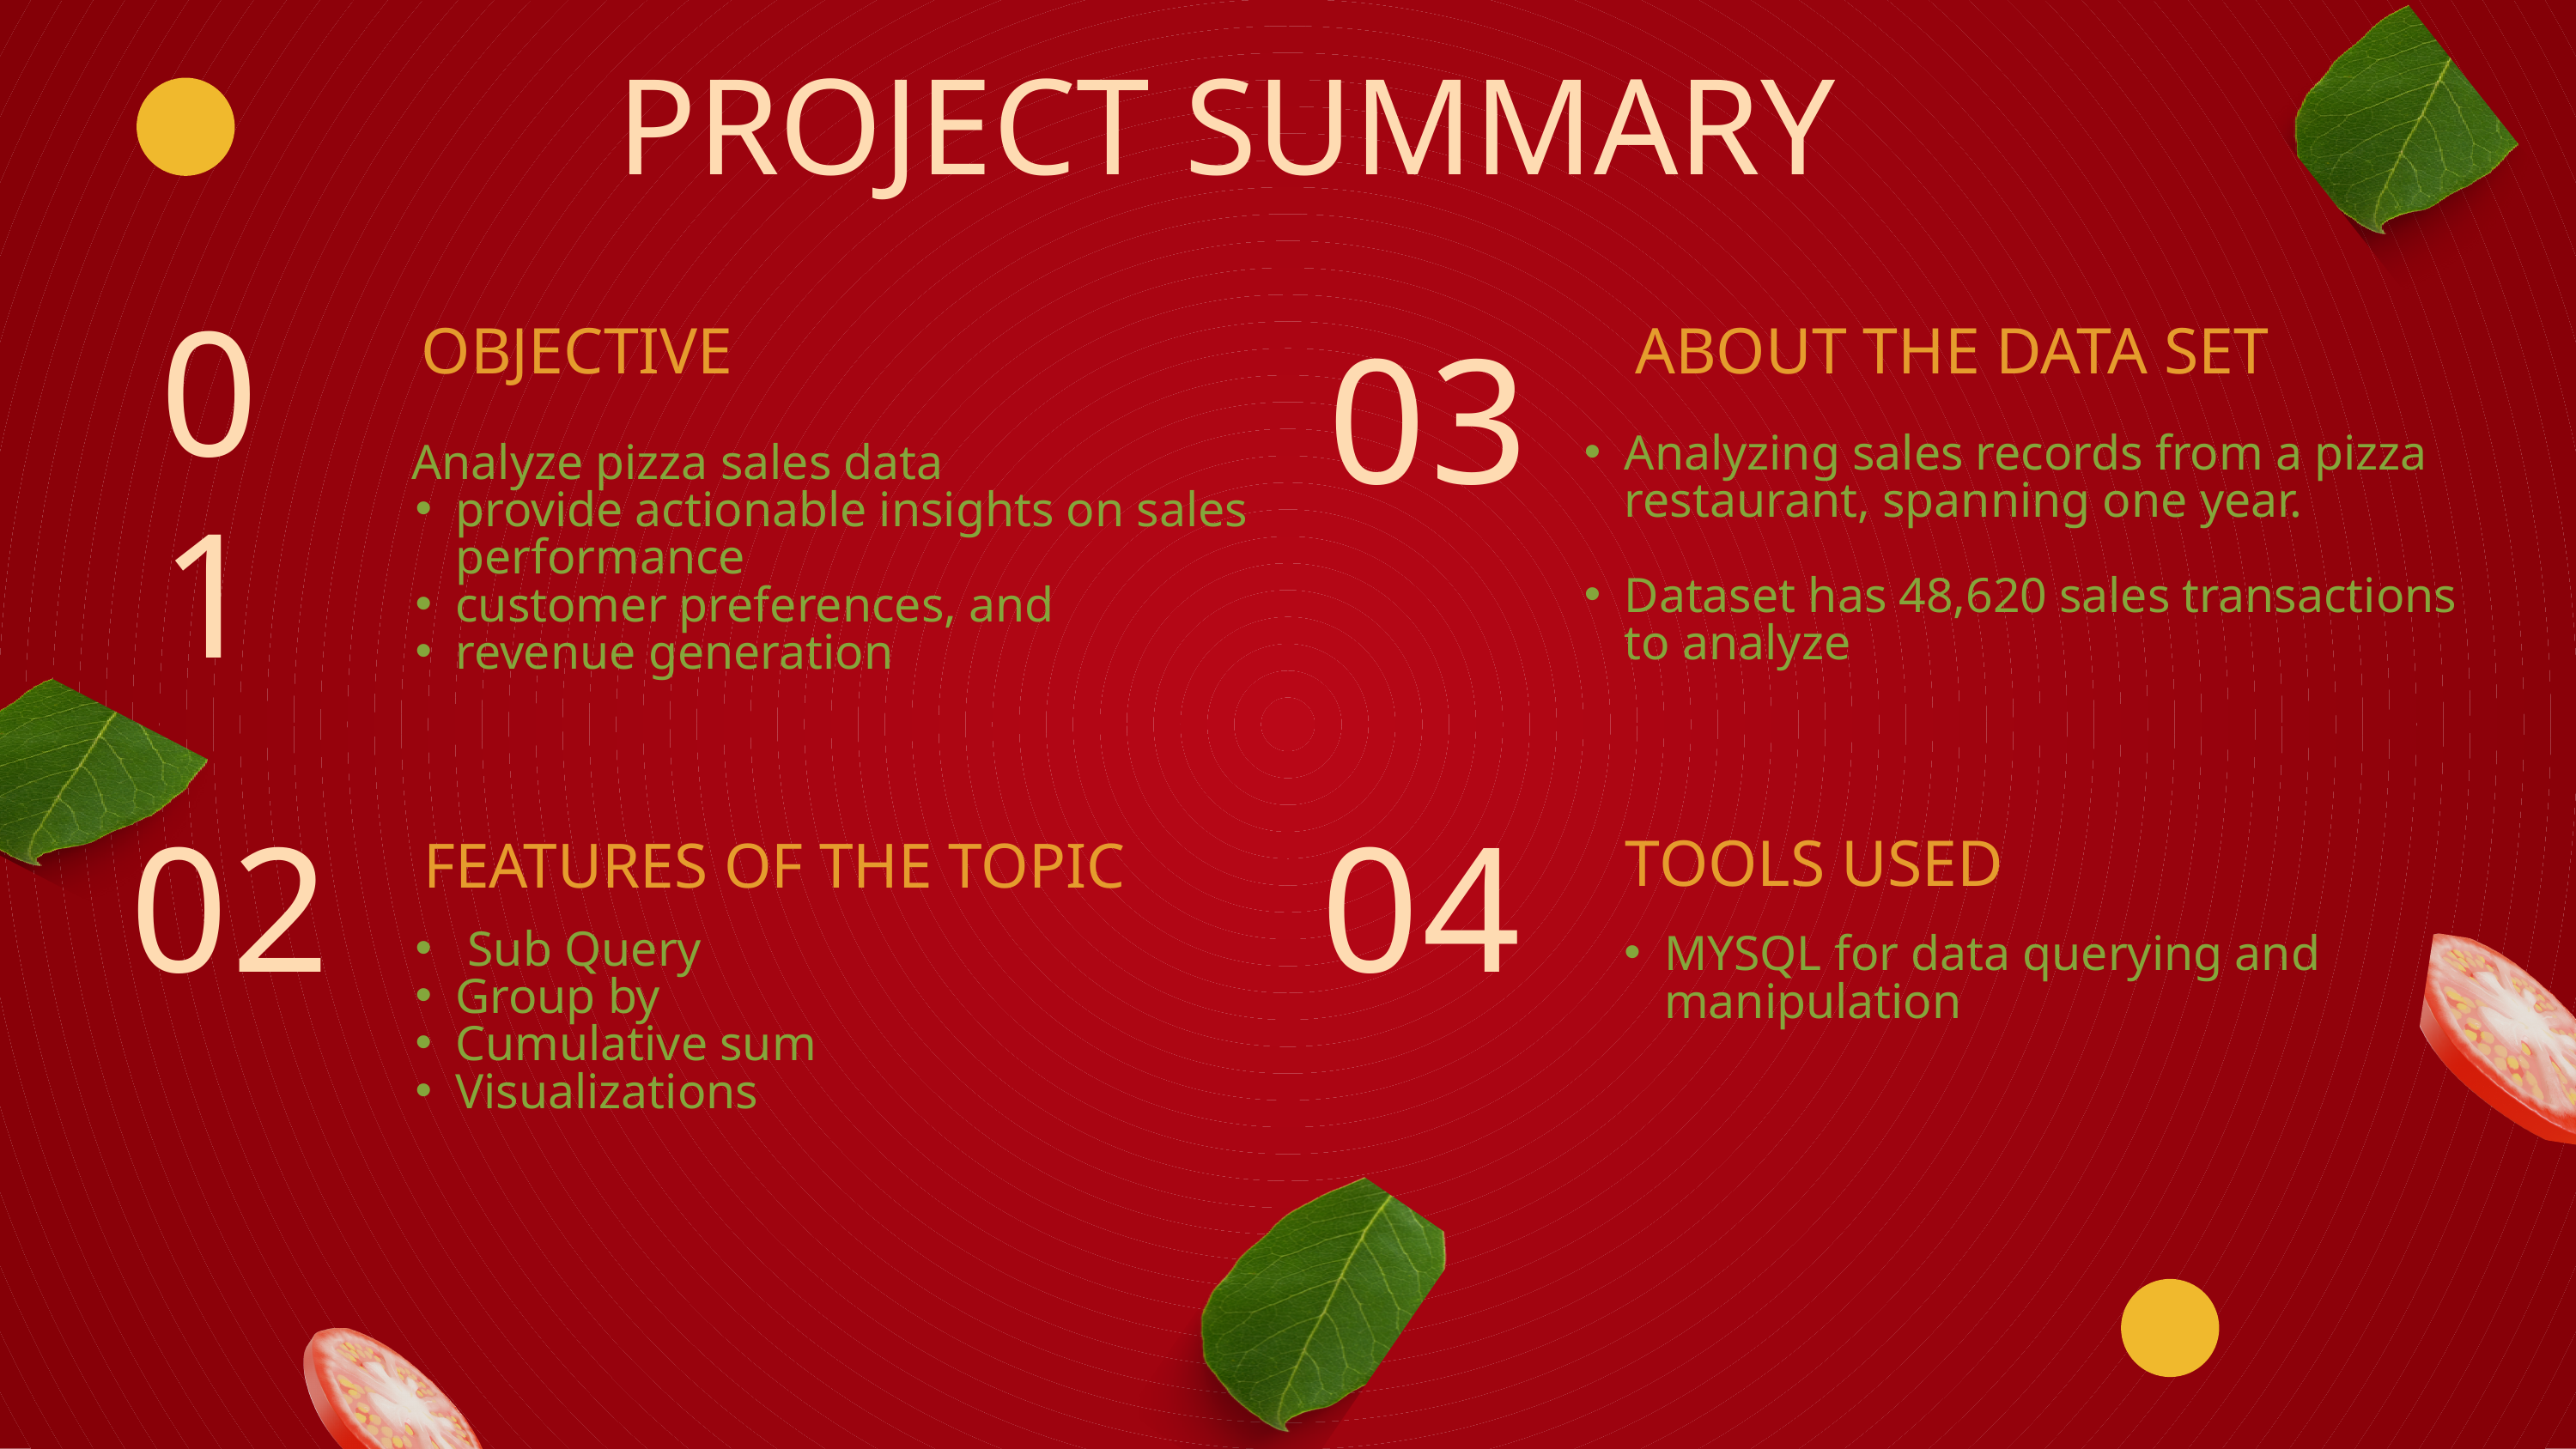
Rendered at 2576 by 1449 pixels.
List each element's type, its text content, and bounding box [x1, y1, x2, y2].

text_box TOOLS USED [1613, 835, 2015, 887]
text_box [2120, 1278, 2220, 1378]
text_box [136, 77, 235, 177]
text_box PROJECT SUMMARY [563, 69, 1891, 202]
text_box [2219, 0, 2565, 315]
text_box 02 [130, 804, 334, 1007]
text_box [1127, 1145, 1462, 1449]
text_box Analyze pizza sales data provide actionable insights on sales performance customer preferences, and revenue generation [374, 441, 1318, 724]
text_box [2405, 932, 2576, 1145]
text_box MYSQL for data querying and manipulation [1583, 887, 2339, 1076]
text_box [0, 652, 235, 923]
text_box Analyzing sales records from a pizza restaurant, spanning one year. Dataset has 48,620 sales transactions to analyze [1543, 386, 2487, 715]
text_box 04 [1321, 804, 1544, 1007]
text_box 03 [1327, 317, 1537, 519]
text_box FEATURES OF THE TOPIC [386, 839, 1163, 900]
text_box OBJECTIVE [397, 324, 757, 387]
text_box ABOUT THE DATA SET [1593, 324, 2312, 386]
text_box Sub Query Group by Cumulative sum Visualizations [374, 928, 1318, 1164]
text_box 01 [160, 289, 334, 693]
text_box [303, 1328, 492, 1449]
